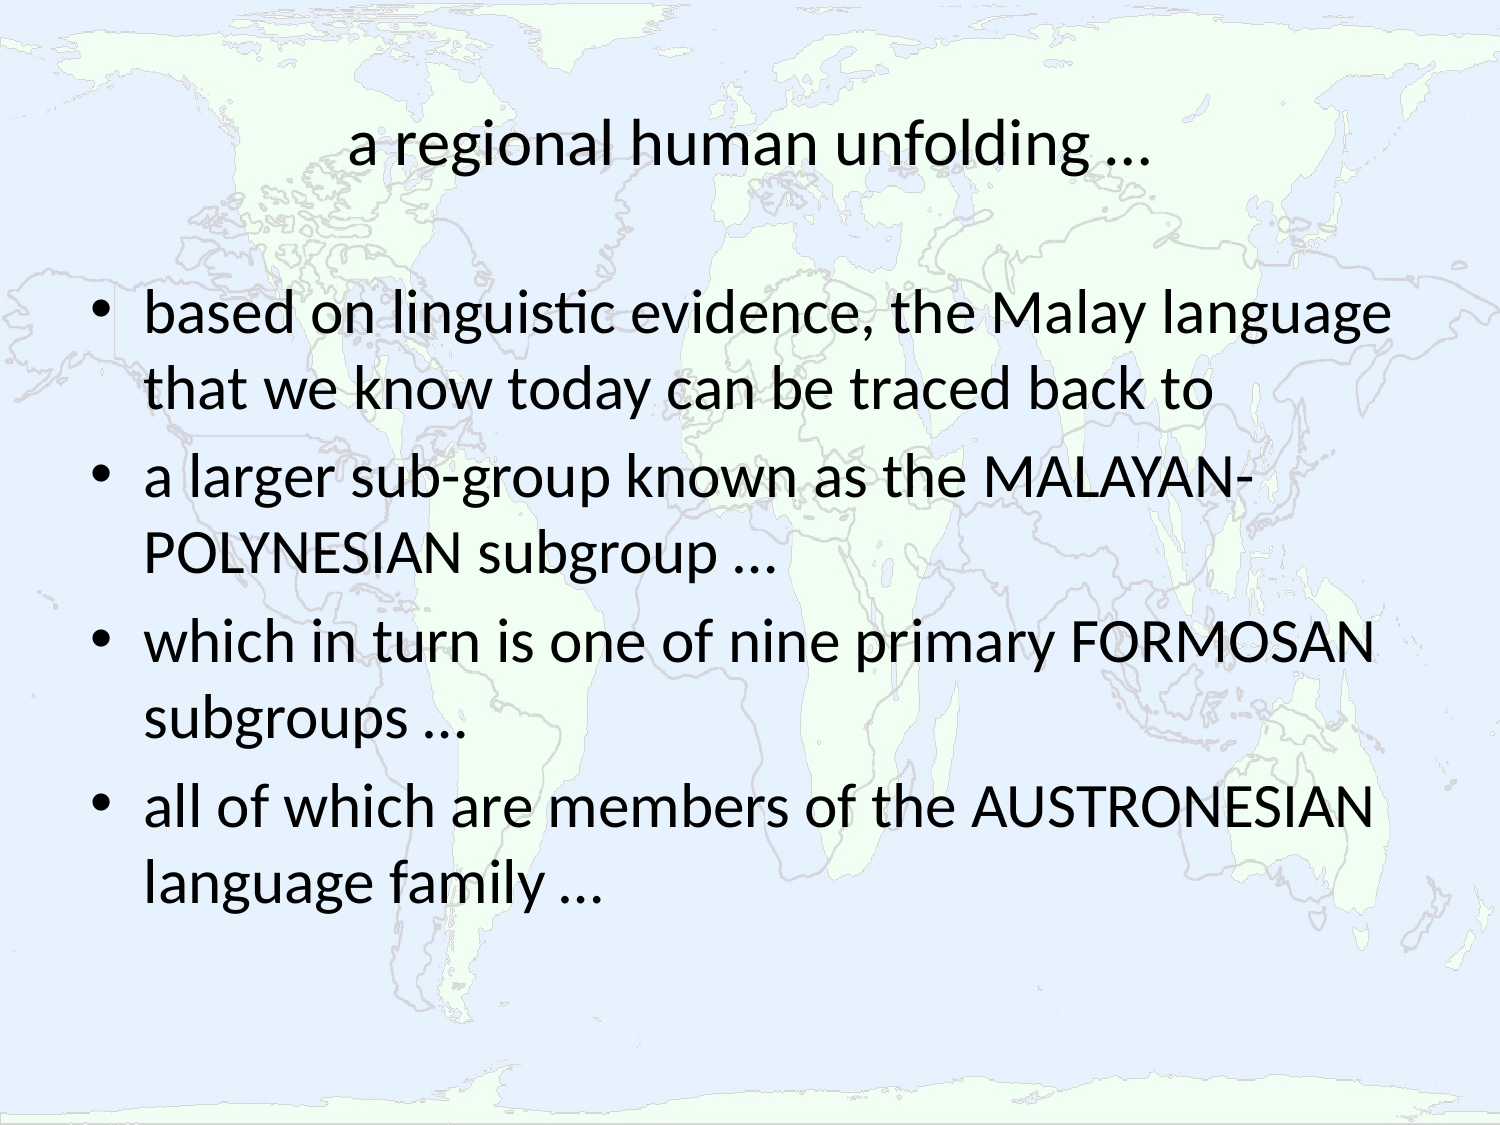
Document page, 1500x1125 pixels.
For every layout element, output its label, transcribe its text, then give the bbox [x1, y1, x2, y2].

list based on linguistic evidence, the Malay language that we know today can be traced back to a larger sub-group known as the MALAYAN-POLYNESIAN subgroup … which in turn is one of nine primary FORMOSAN subgroups … all of which are members of the AUSTRONESIAN language family … [75, 262, 1425, 1005]
title a regional human unfolding … [75, 45, 1425, 233]
